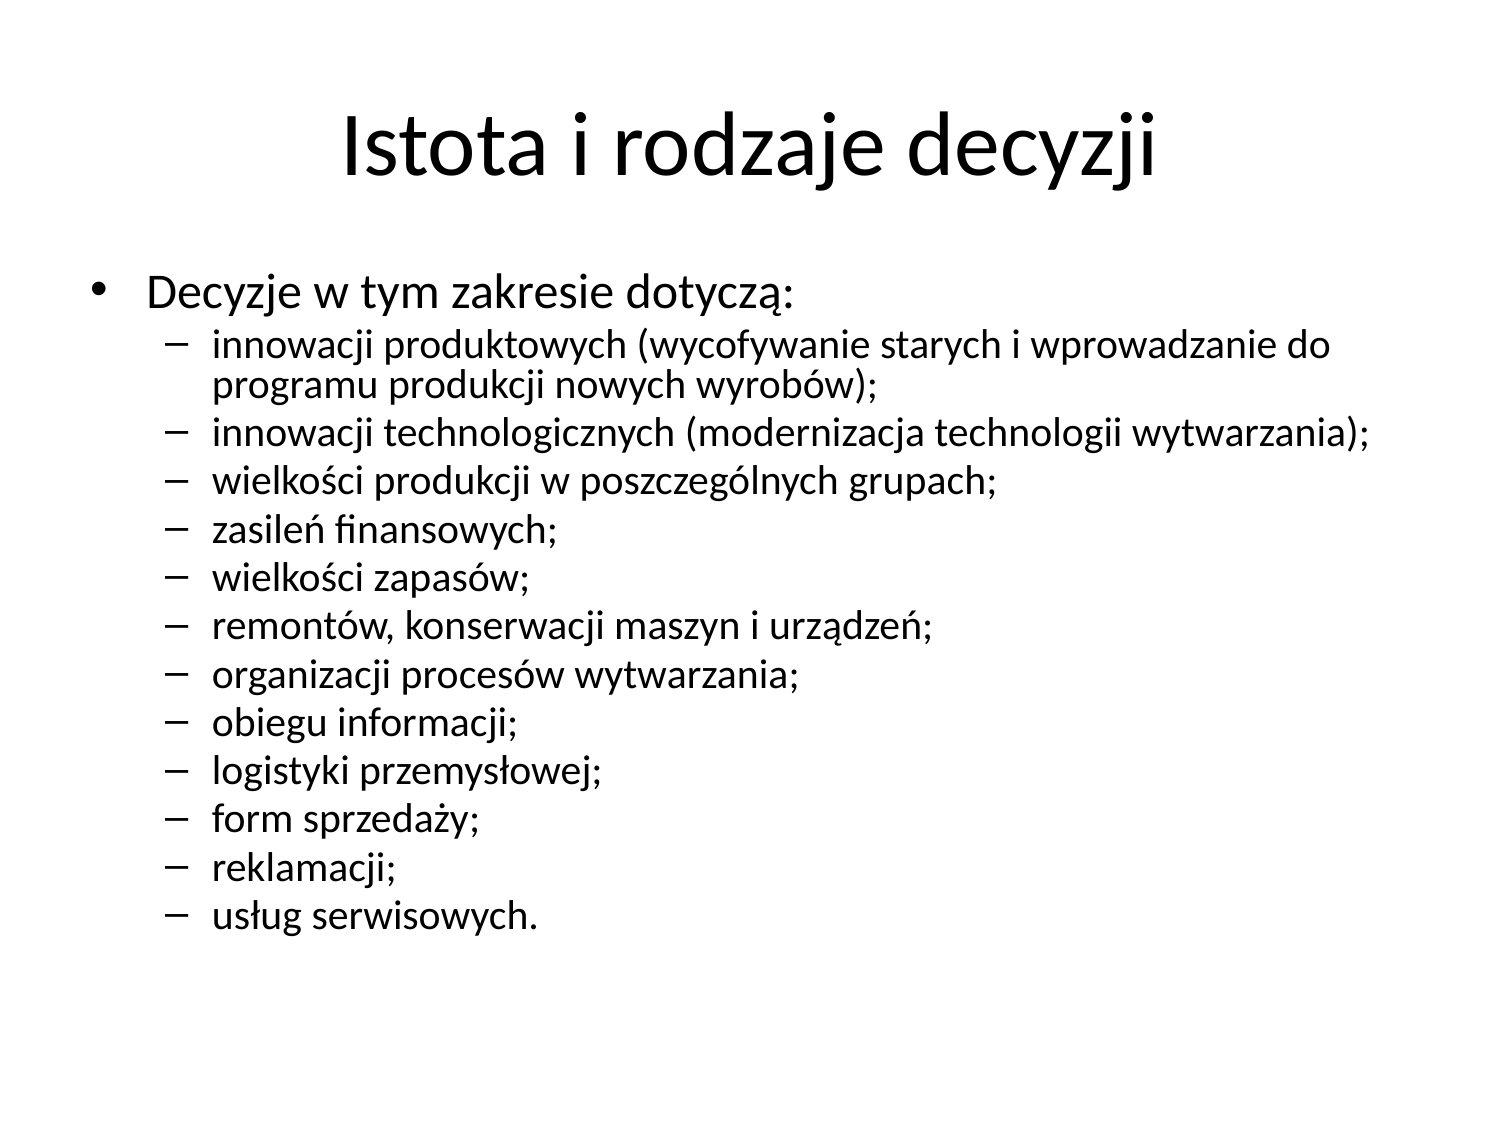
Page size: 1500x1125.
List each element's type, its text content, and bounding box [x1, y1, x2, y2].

title Istota i rodzaje decyzji [74, 44, 1426, 233]
list Decyzje w tym zakresie dotyczą: innowacji produktowych (wycofywanie starych i wprowadzanie do programu produkcji nowych wyrobów); innowacji technologicznych (modernizacja technologii wytwarzania); wielkości produkcji w poszczególnych grupach; zasileń finansowych; wielkości zapasów; remontów, konserwacji maszyn i urządzeń; organizacji procesów wytwarzania; obiegu informacji; logistyki przemysłowej; form sprzedaży; reklamacji; usług serwisowych. [74, 262, 1426, 1006]
